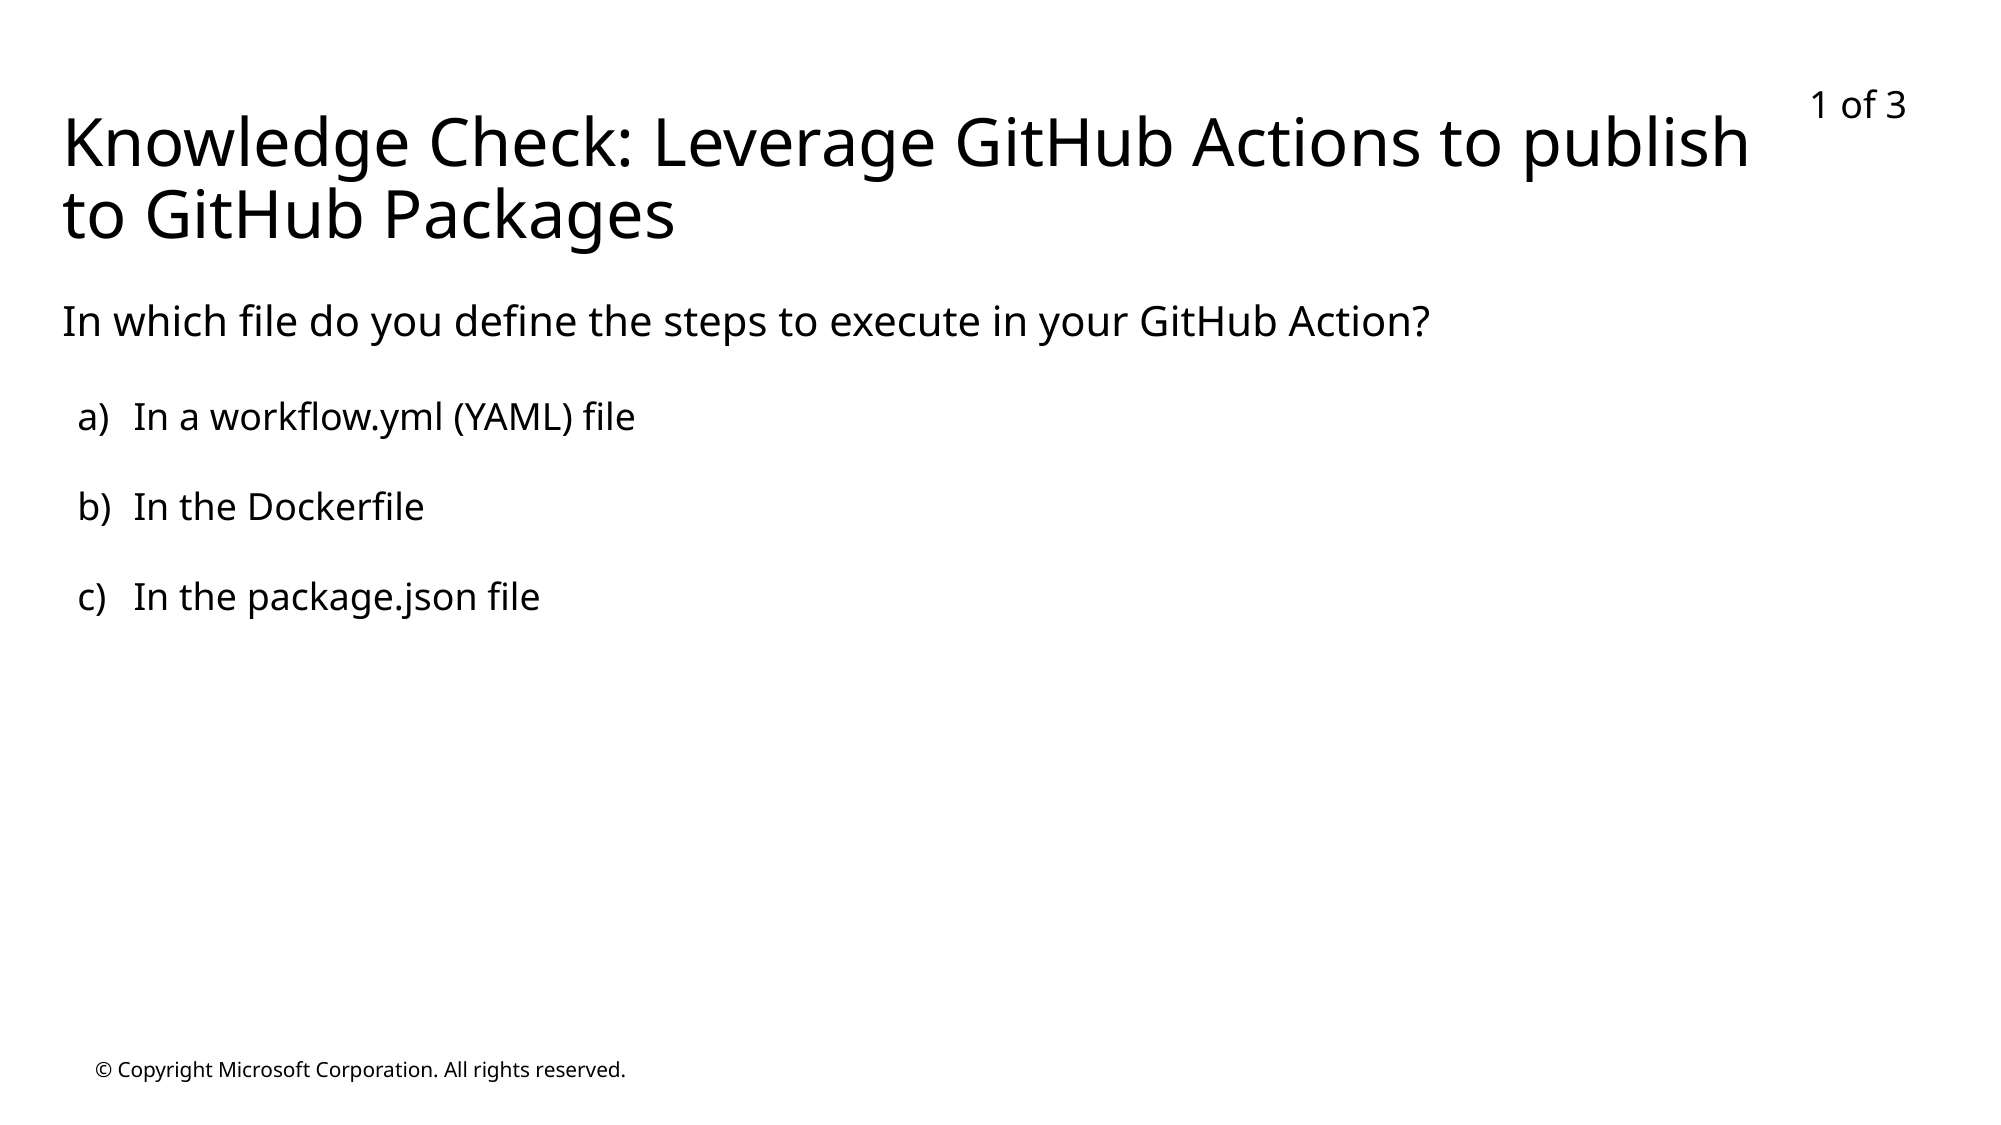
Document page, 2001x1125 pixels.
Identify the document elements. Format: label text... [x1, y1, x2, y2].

text_box 1 of 3 [1794, 73, 1938, 134]
title Knowledge Check: Leverage GitHub Actions to publish to GitHub Packages [62, 108, 1816, 160]
text_box © Copyright Microsoft Corporation. All rights reserved. [95, 1053, 776, 1086]
text_box In a workflow.yml (YAML) file In the Dockerfile In the package.json file [62, 385, 1530, 626]
text_box In which file do you define the steps to execute in your GitHub Action? [62, 300, 1752, 420]
